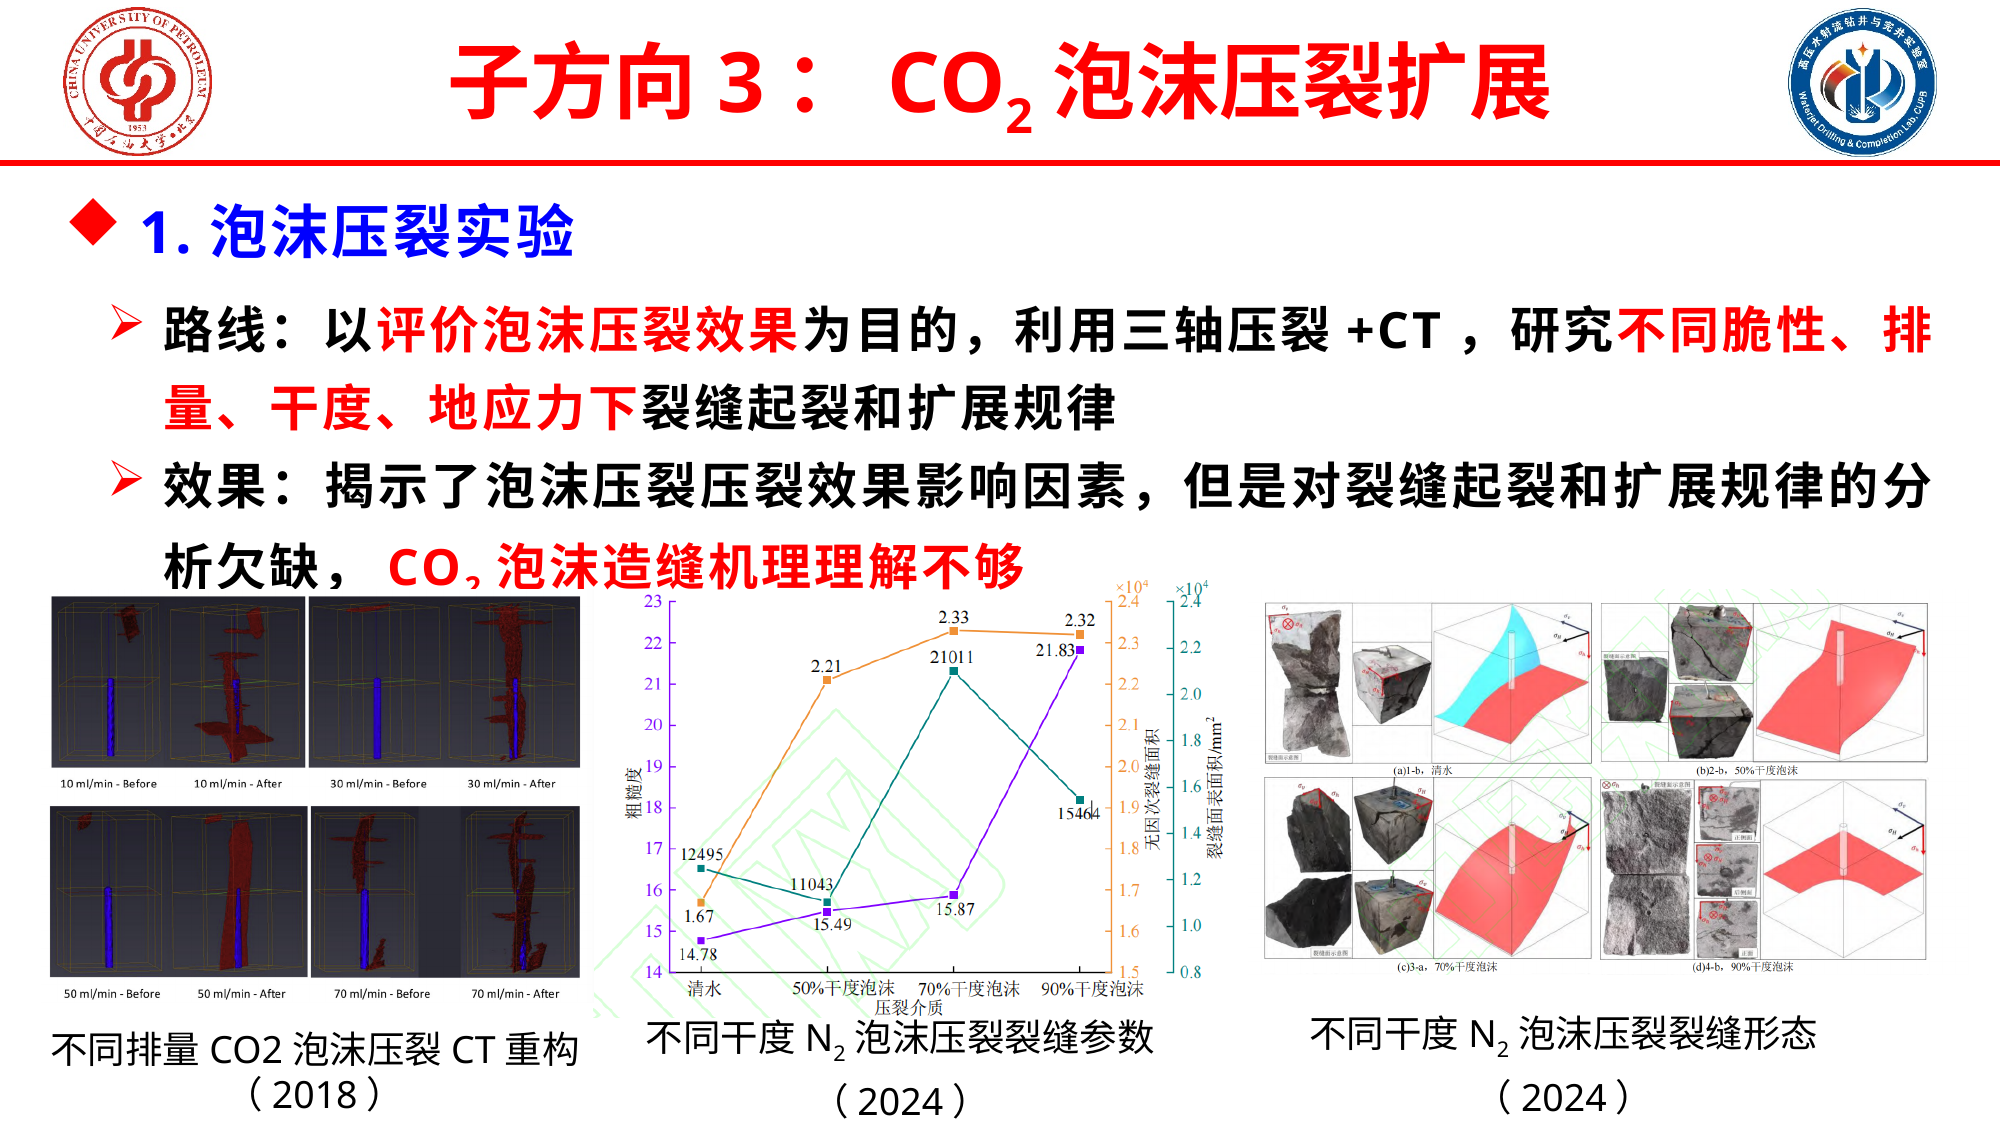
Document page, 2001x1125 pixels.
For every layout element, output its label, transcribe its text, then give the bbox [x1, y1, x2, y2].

text_box 不同干度N2泡沫压裂裂缝形态 （2024） [1113, 1002, 2000, 1125]
text_box 不同排量CO2泡沫压裂CT重构（2018） [0, 1018, 450, 1124]
picture [41, 580, 1969, 1018]
picture [1788, 8, 1937, 157]
text_box 1.泡沫压裂实验 [49, 187, 1933, 273]
text_box 子方向3：CO2泡沫压裂扩展 [239, 27, 1761, 145]
text_box 不同干度N2泡沫压裂裂缝参数 （2024） [450, 1006, 1113, 1125]
picture [63, 7, 212, 156]
text_box 路线：以评价泡沫压裂效果为目的，利用三轴压裂+CT，研究不同脆性、排量、干度、地应力下裂缝起裂和扩展规律 效果：揭示了泡沫压裂压裂效果影响因素，但是对裂缝起裂和扩展规律的分析欠缺，CO2泡沫造缝机理理解不够 [92, 273, 1951, 589]
